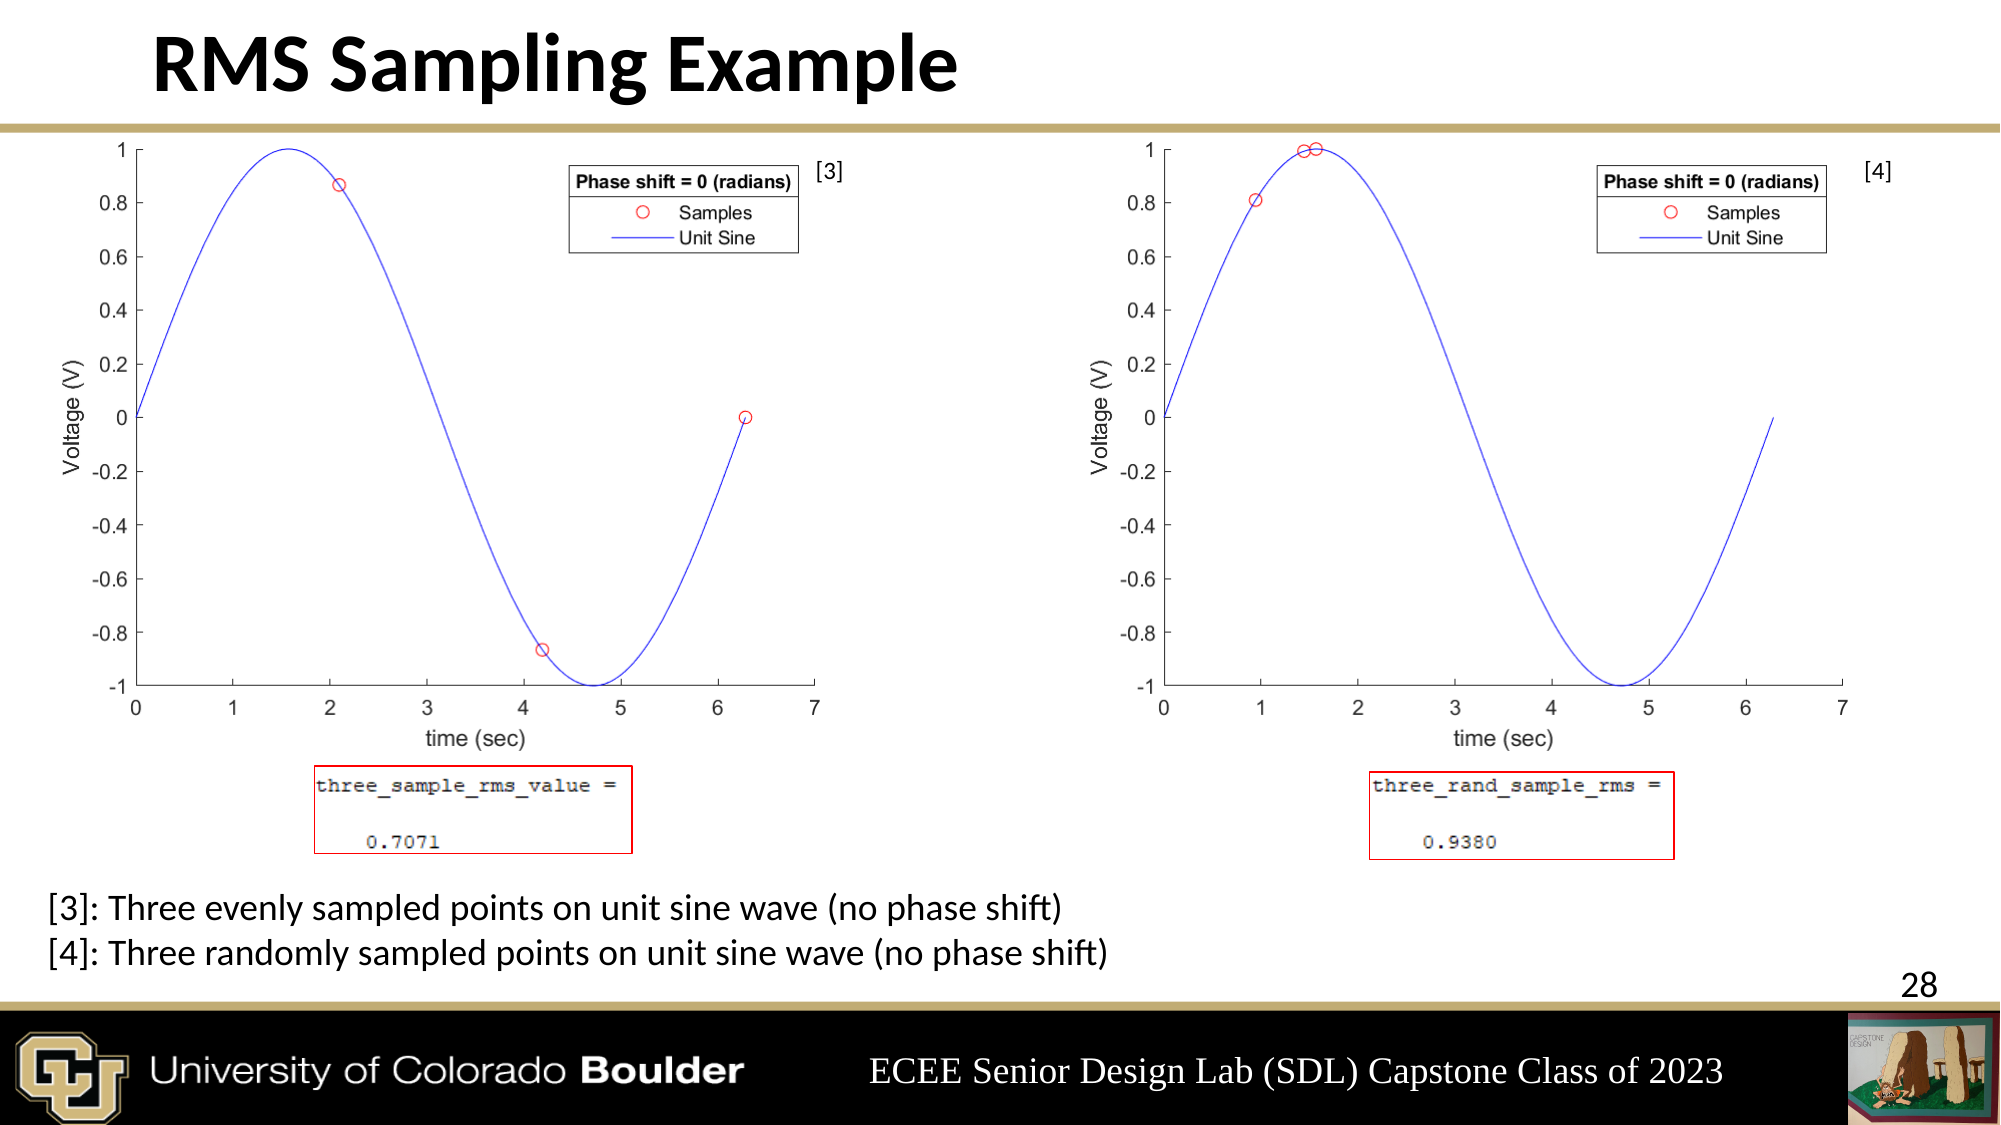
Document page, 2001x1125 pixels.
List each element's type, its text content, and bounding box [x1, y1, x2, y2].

picture [1369, 776, 1675, 855]
picture [314, 773, 633, 858]
slide_number ‹#› [1885, 952, 2000, 1013]
title RMS Sampling Example [137, 9, 1863, 120]
text_box [4] [1851, 139, 1912, 200]
text_box [3] [823, 139, 863, 200]
picture [15, 1011, 794, 1125]
picture [60, 139, 823, 753]
picture [1087, 139, 1850, 753]
picture [1848, 1013, 2000, 1125]
text_box [3]: Three evenly sampled points on unit sine wave (no phase shift) [4]: Three randomly sampled points on unit sine wave (no phase shift) [32, 867, 1886, 988]
text_box [314, 766, 632, 772]
